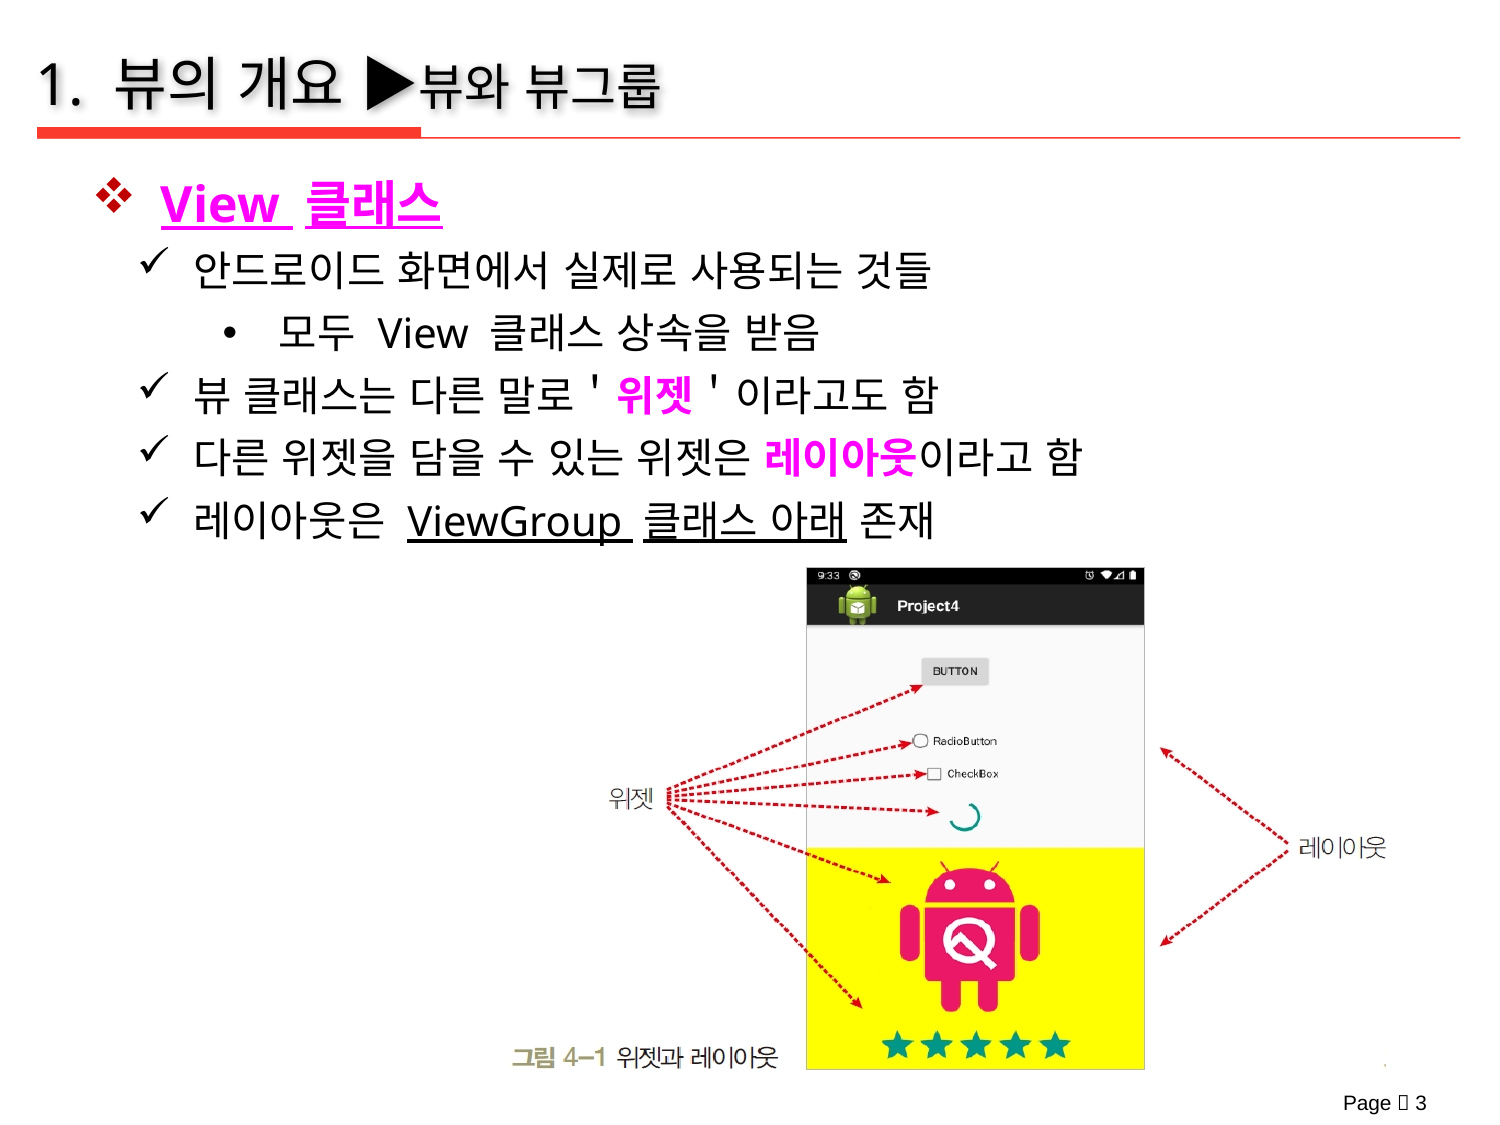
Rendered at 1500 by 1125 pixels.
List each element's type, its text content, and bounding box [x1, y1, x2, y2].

title 1. 뷰의 개요 ▶뷰와 뷰그룹 [35, 47, 1434, 142]
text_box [504, 562, 1386, 1078]
list View 클래스 안드로이드 화면에서 실제로 사용되는 것들 모두 View 클래스 상속을 받음 뷰 클래스는 다른 말로＇위젯＇이라고도 함 다른 위젯을 담을 수 있는 위젯은 레이아웃이라고 함 레이아웃은 ViewGroup 클래스 아래 존재 [48, 171, 1448, 583]
